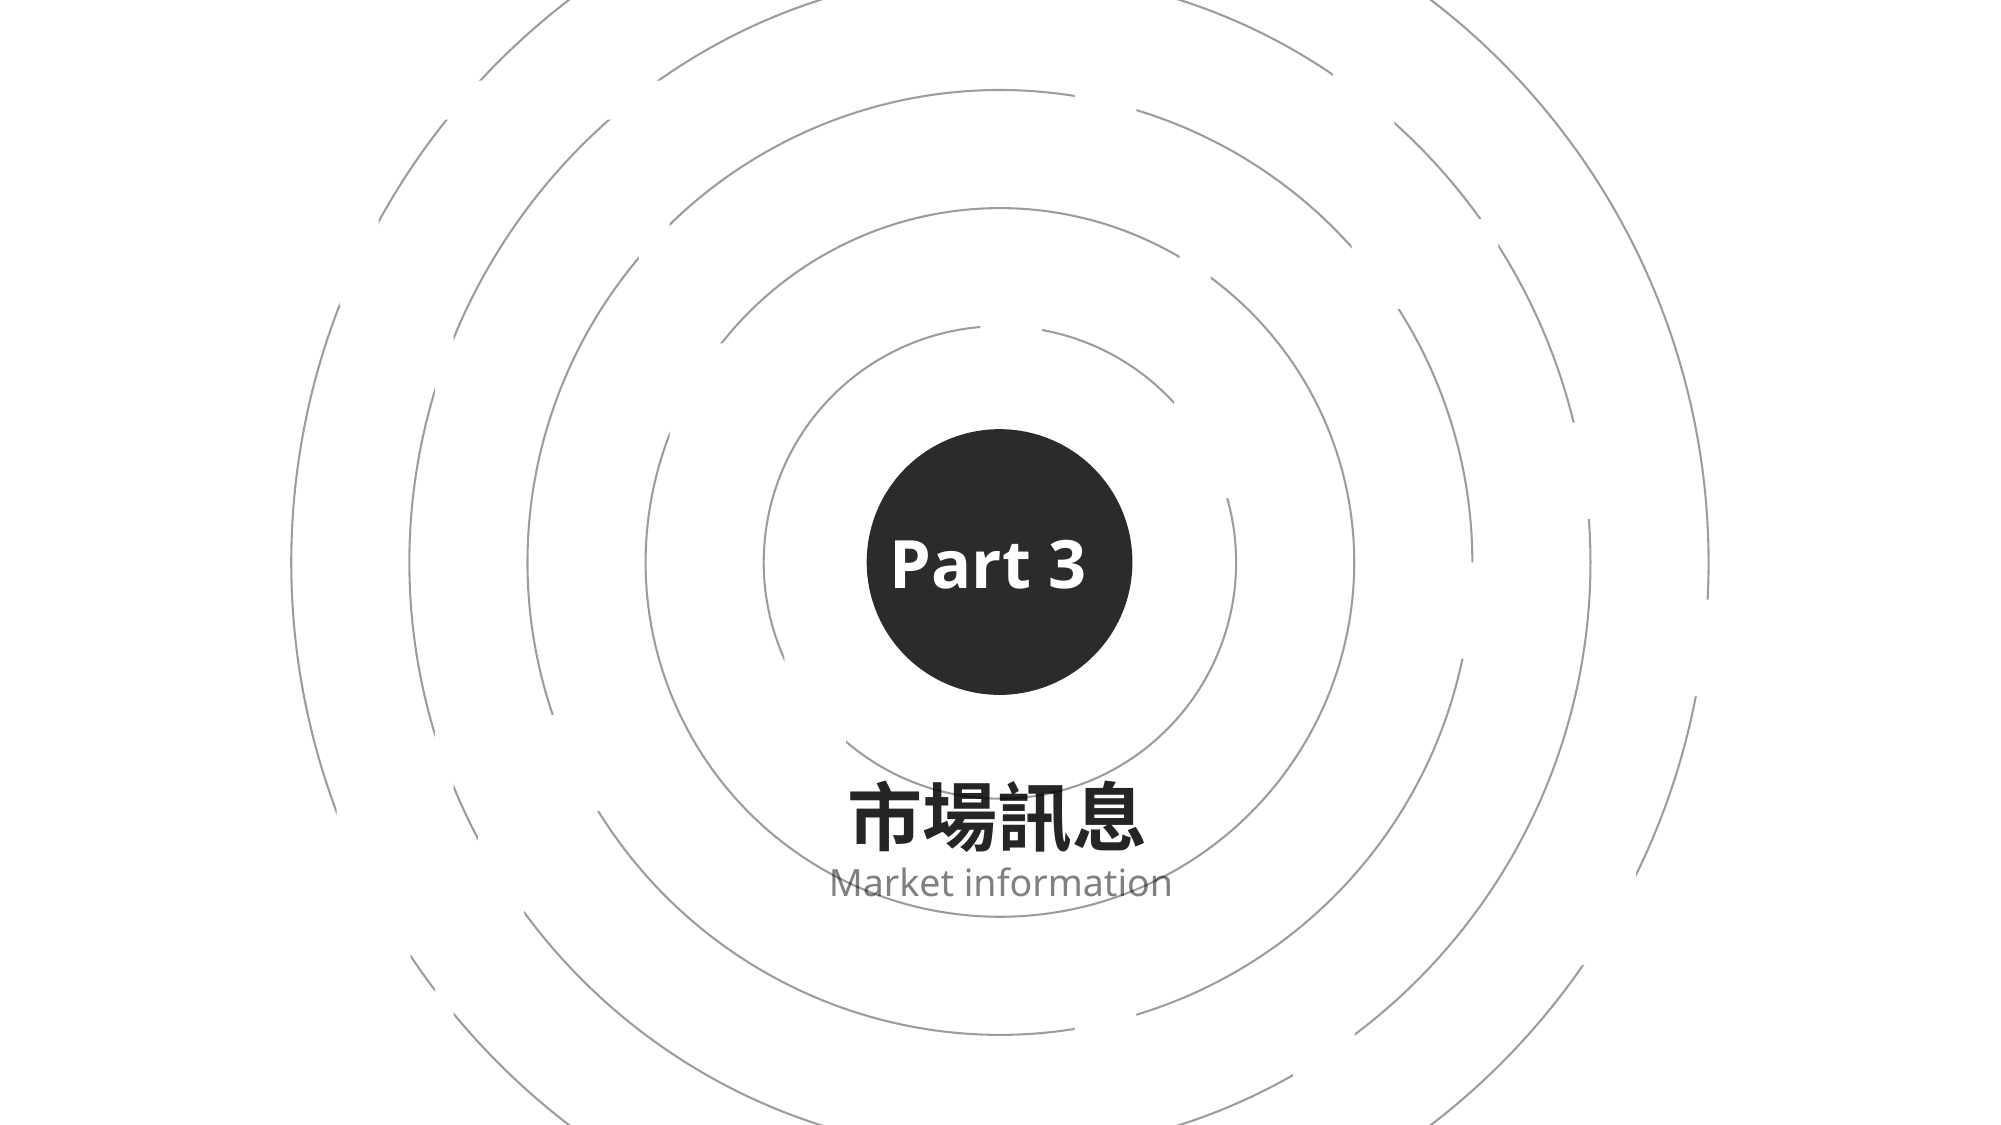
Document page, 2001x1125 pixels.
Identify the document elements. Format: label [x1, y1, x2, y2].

text_box [291, 0, 1731, 1125]
